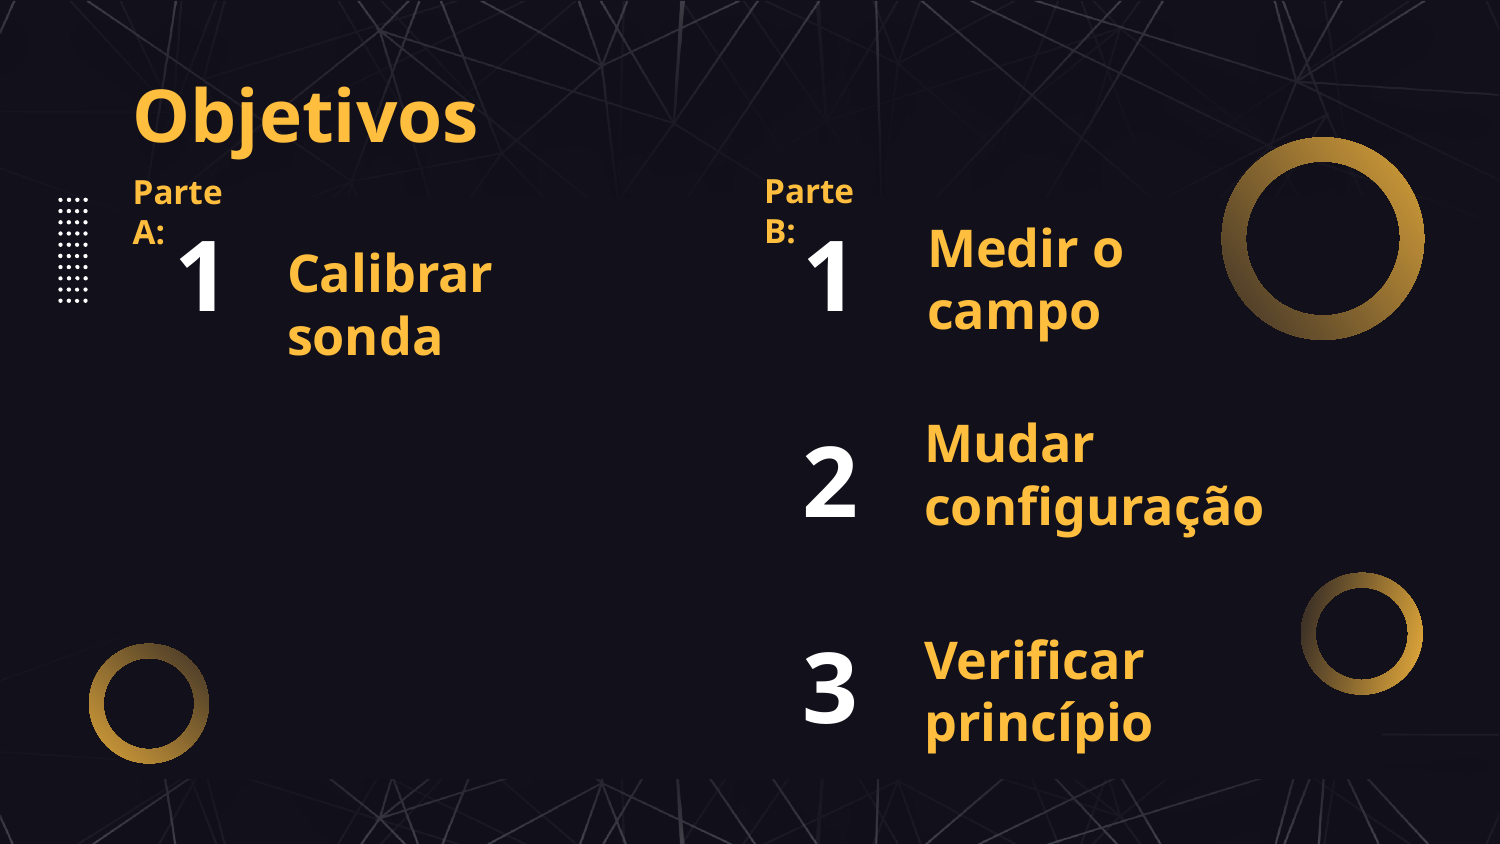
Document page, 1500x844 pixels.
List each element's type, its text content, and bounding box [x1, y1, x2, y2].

text_box 1 [752, 210, 910, 349]
title Verificar princípio [909, 612, 1285, 772]
text_box 3 [752, 623, 910, 762]
title Mudar configuração [909, 395, 1285, 556]
title Objetivos [117, 54, 1383, 154]
title Calibrar sonda [281, 225, 648, 324]
picture [0, 0, 1499, 844]
text_box Parte B: [749, 155, 904, 227]
text_box 1 [123, 210, 281, 349]
text_box 2 [752, 416, 910, 556]
text_box Parte A: [117, 155, 272, 228]
title Medir o campo [912, 200, 1288, 360]
